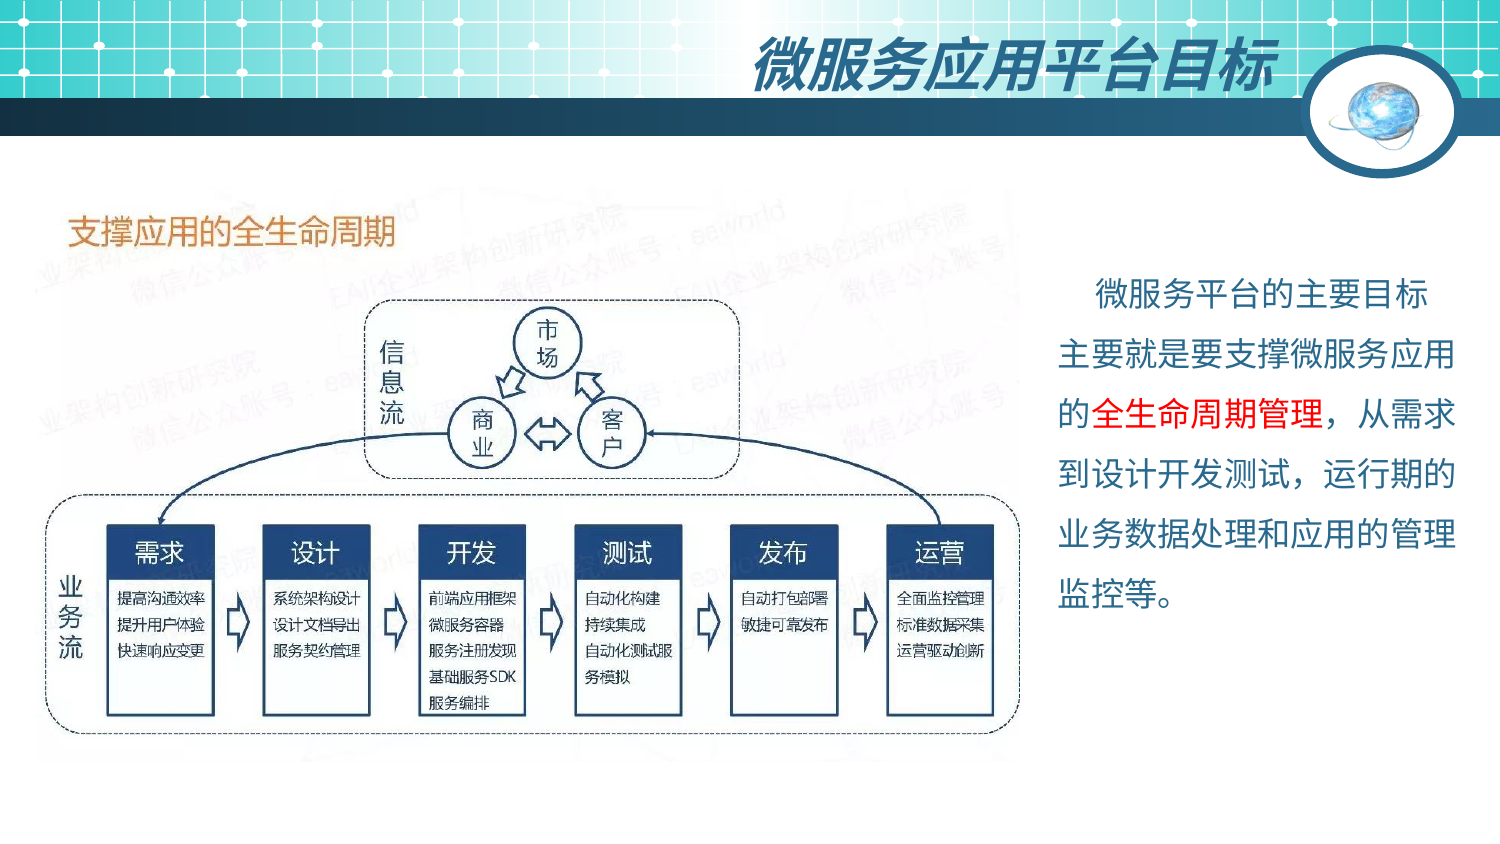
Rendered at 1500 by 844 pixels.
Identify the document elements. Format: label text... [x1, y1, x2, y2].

picture [34, 187, 1020, 762]
title 微服务应用平台目标 [74, 27, 1288, 98]
picture [1310, 55, 1454, 169]
text_box 微服务平台的主要目标主要就是要支撑微服务应用的全生命周期管理，从需求到设计开发测试，运行期的业务数据处理和应用的管理监控等。 [1042, 246, 1477, 739]
